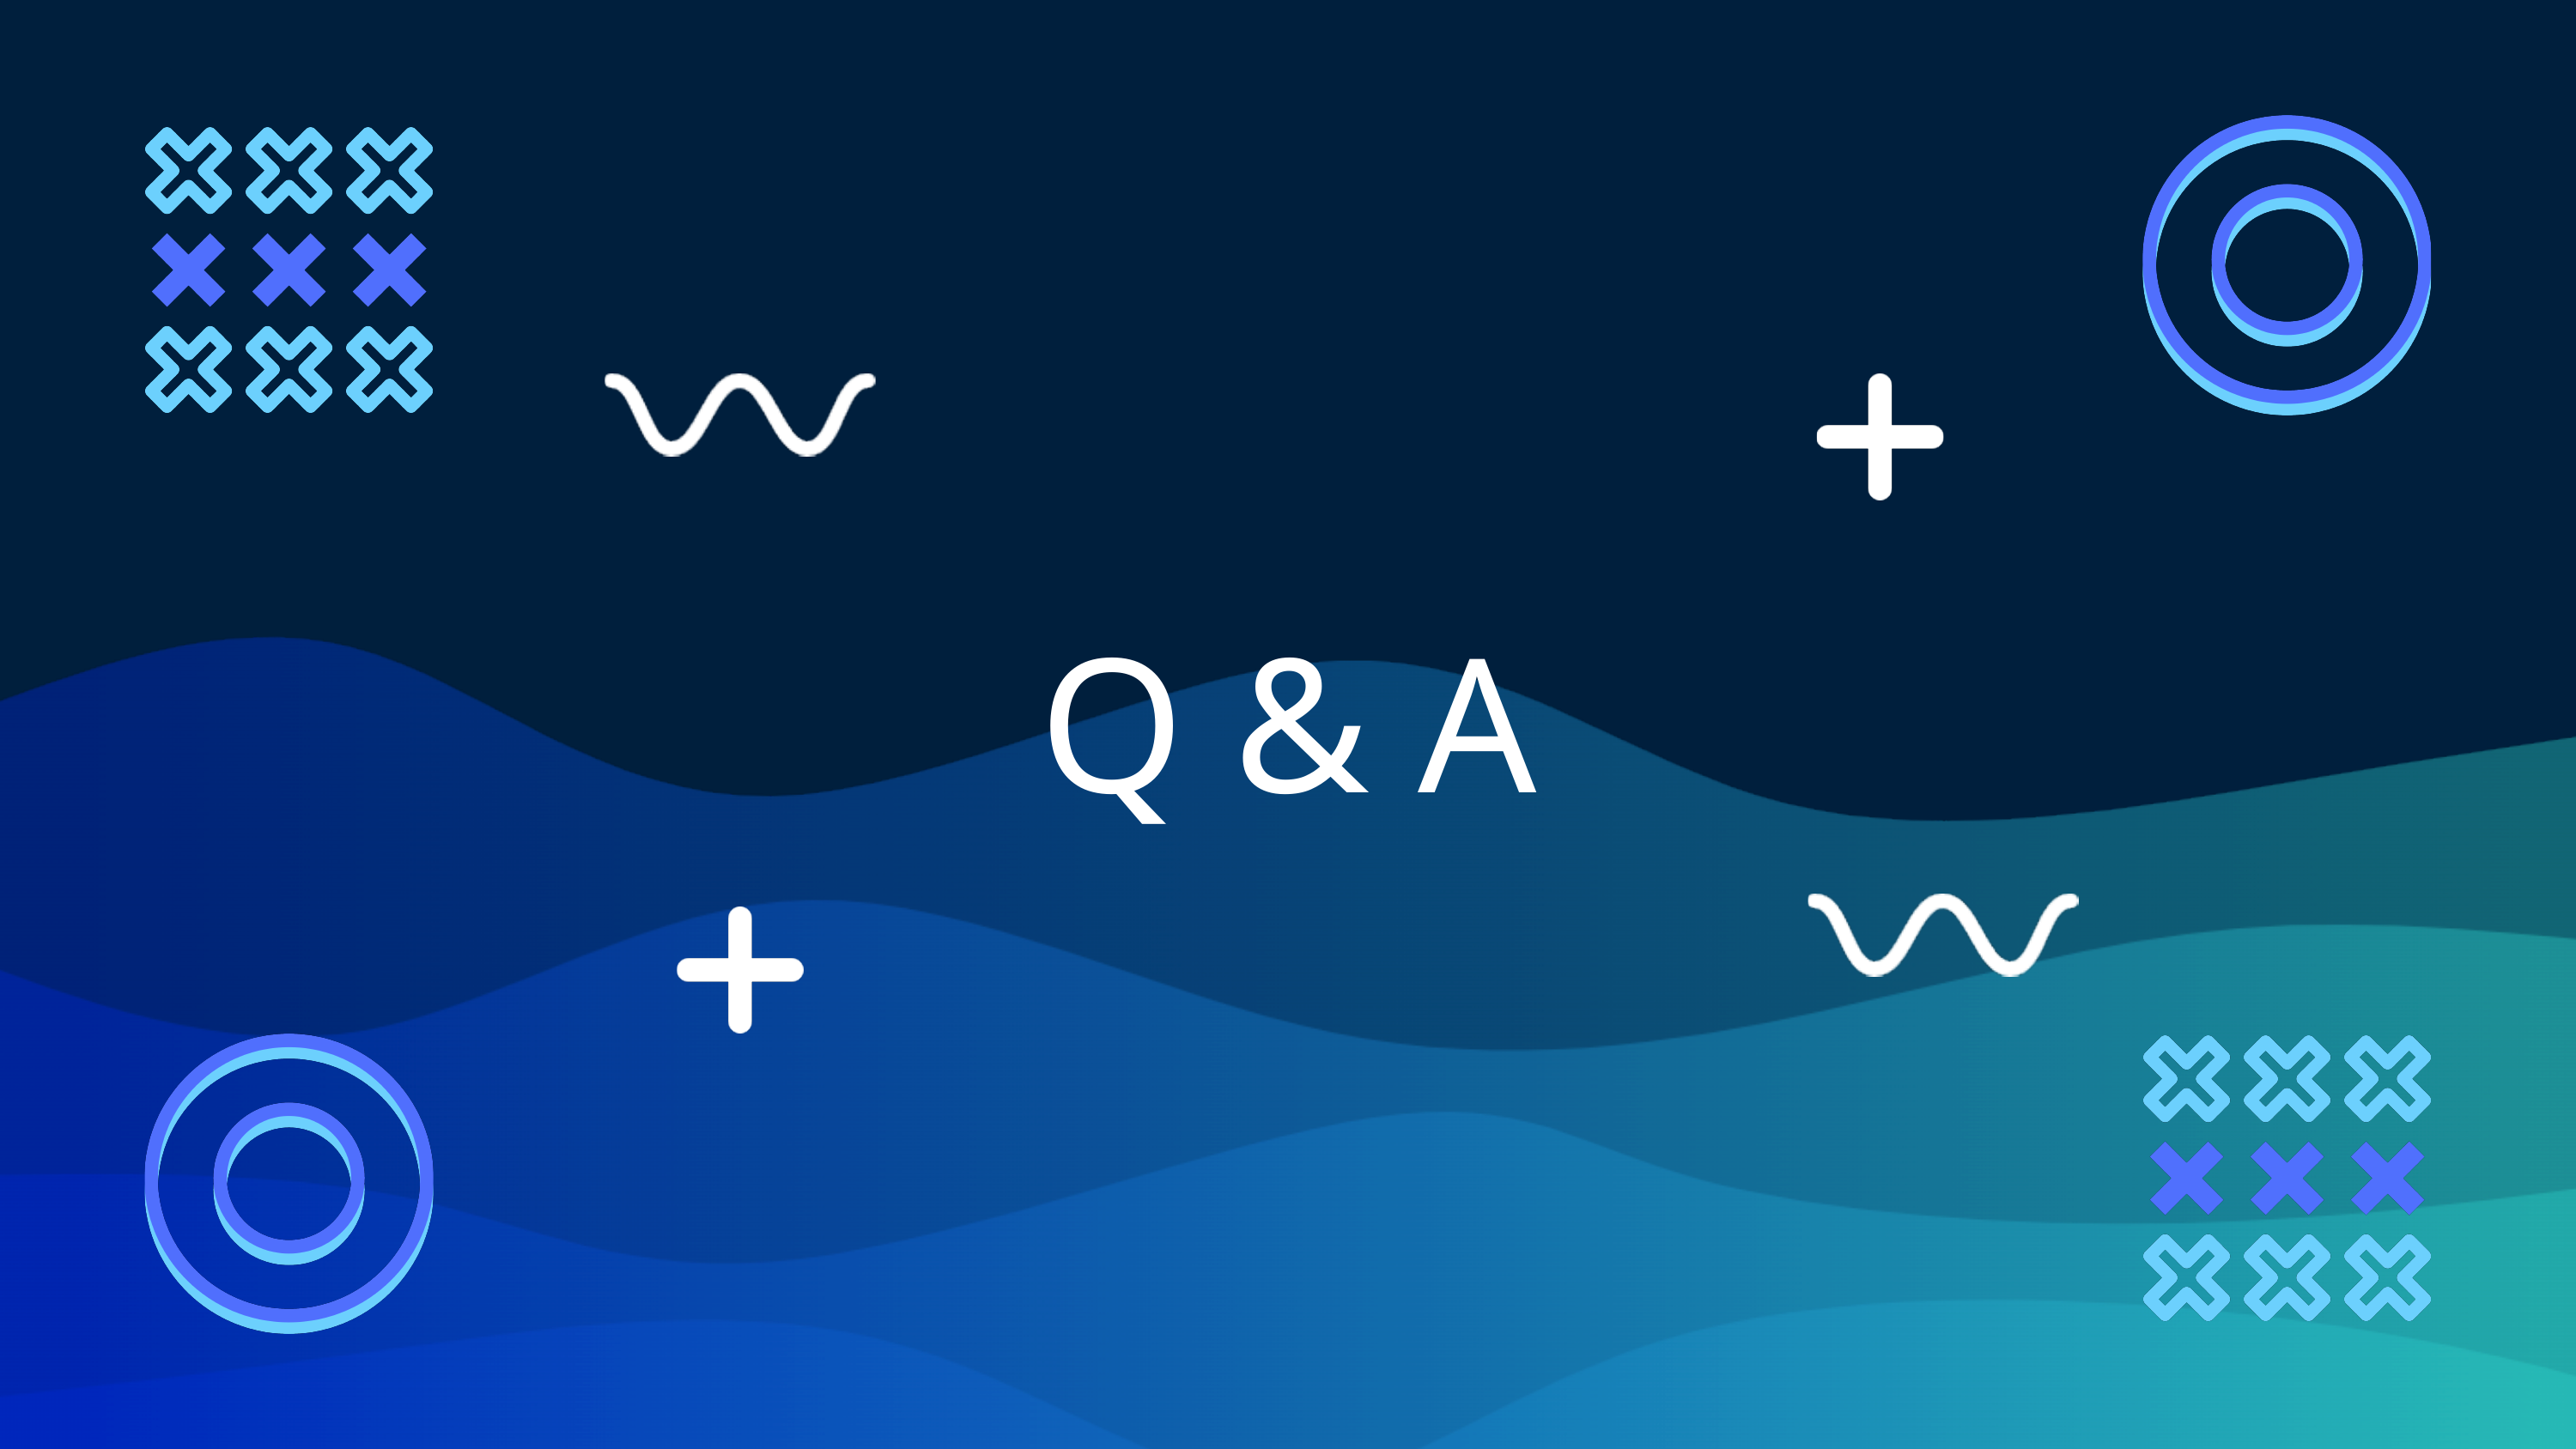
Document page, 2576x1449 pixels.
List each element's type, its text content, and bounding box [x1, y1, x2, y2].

text_box [0, 636, 2576, 1449]
text_box Q & A [720, 629, 1856, 831]
text_box [1807, 894, 2079, 977]
text_box [2142, 1034, 2432, 1322]
text_box [144, 1034, 434, 1334]
text_box [144, 126, 434, 414]
text_box [2142, 115, 2432, 415]
text_box [605, 373, 876, 457]
text_box [677, 906, 804, 1034]
text_box [1816, 373, 1944, 500]
